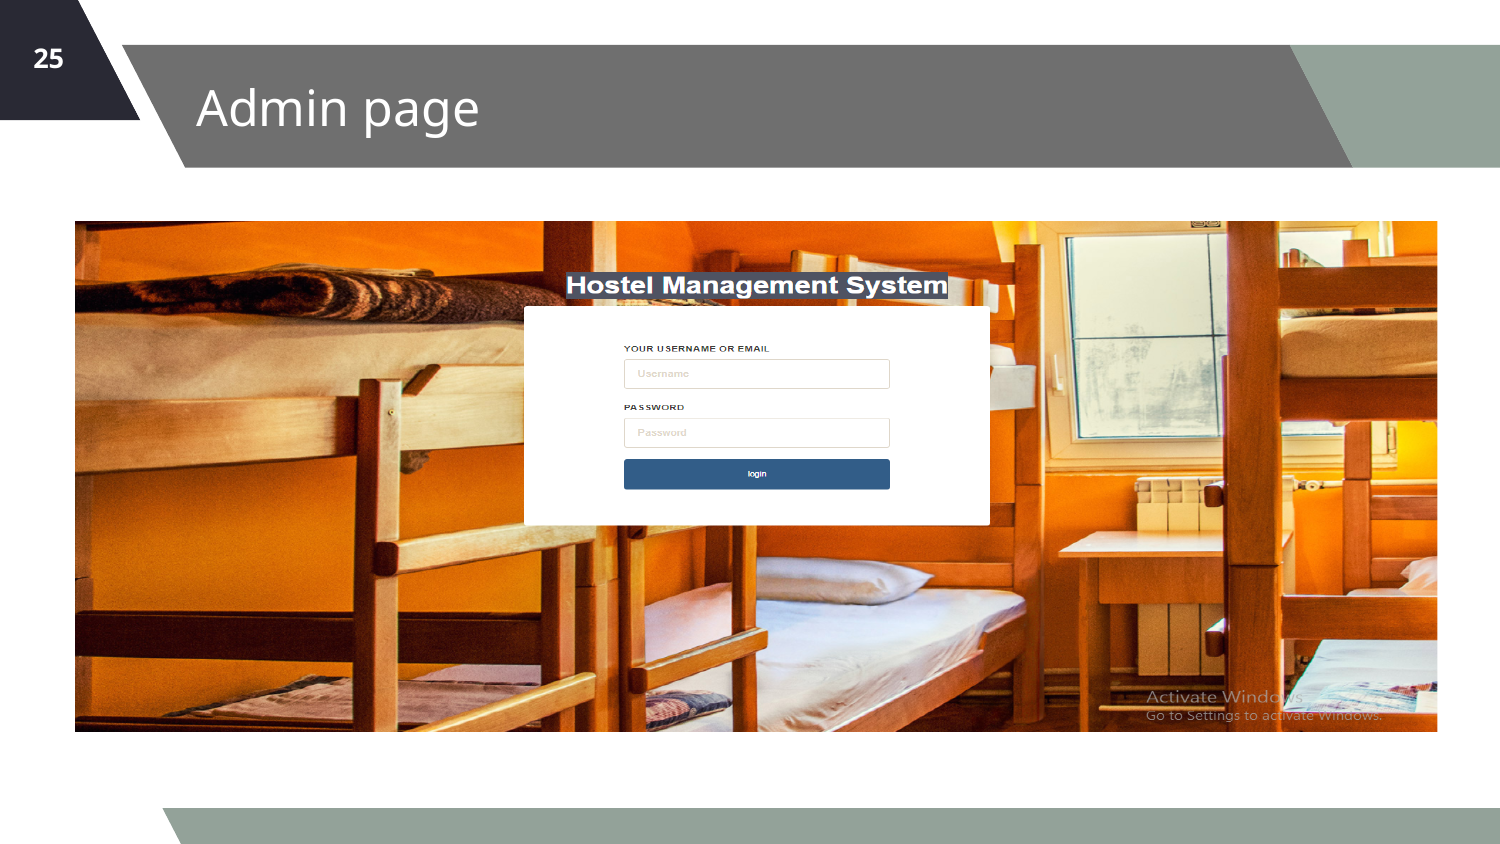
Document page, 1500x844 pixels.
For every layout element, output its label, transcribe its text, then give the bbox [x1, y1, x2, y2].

slide_number 25 [0, 0, 98, 121]
picture [74, 221, 1438, 732]
title Admin page [181, 45, 1285, 169]
